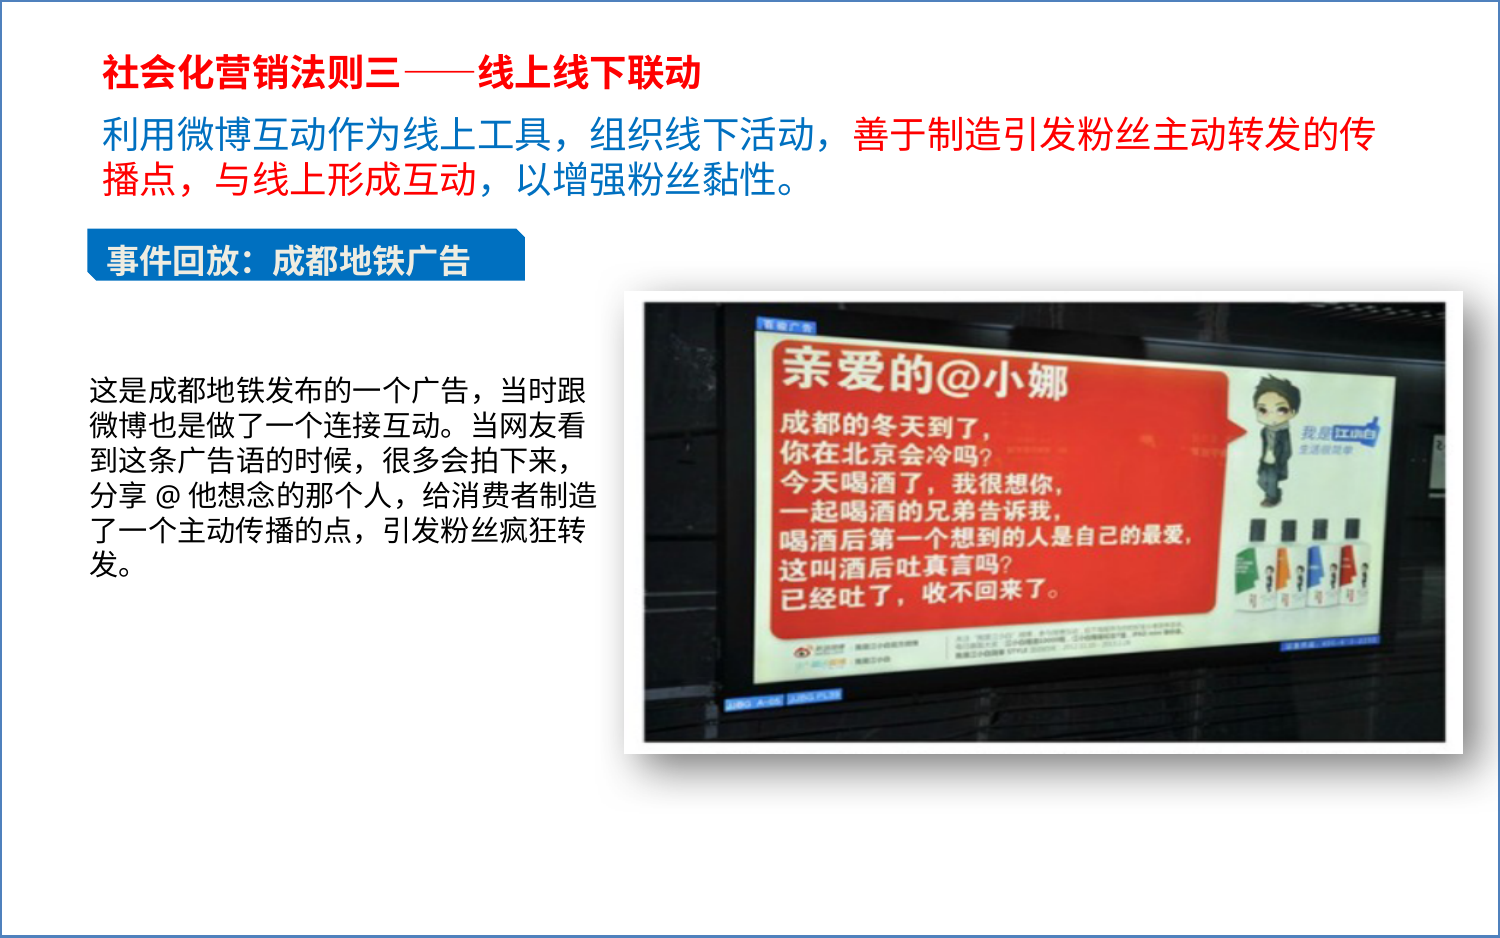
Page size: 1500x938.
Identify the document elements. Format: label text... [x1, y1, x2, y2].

picture [624, 291, 1463, 754]
text_box 事件回放：成都地铁广告 [87, 228, 525, 281]
text_box 这是成都地铁发布的一个广告，当时跟微博也是做了一个连接互动。当网友看到这条广告语的时候，很多会拍下来，分享@他想念的那个人，给消费者制造了一个主动传播的点，引发粉丝疯狂转发。 [75, 364, 607, 624]
text_box [0, 0, 1500, 938]
text_box 利用微博互动作为线上工具，组织线下活动，善于制造引发粉丝主动转发的传播点，与线上形成互动，以增强粉丝黏性。 [87, 104, 1400, 254]
text_box 社会化营销法则三——线上线下联动 [87, 41, 775, 102]
